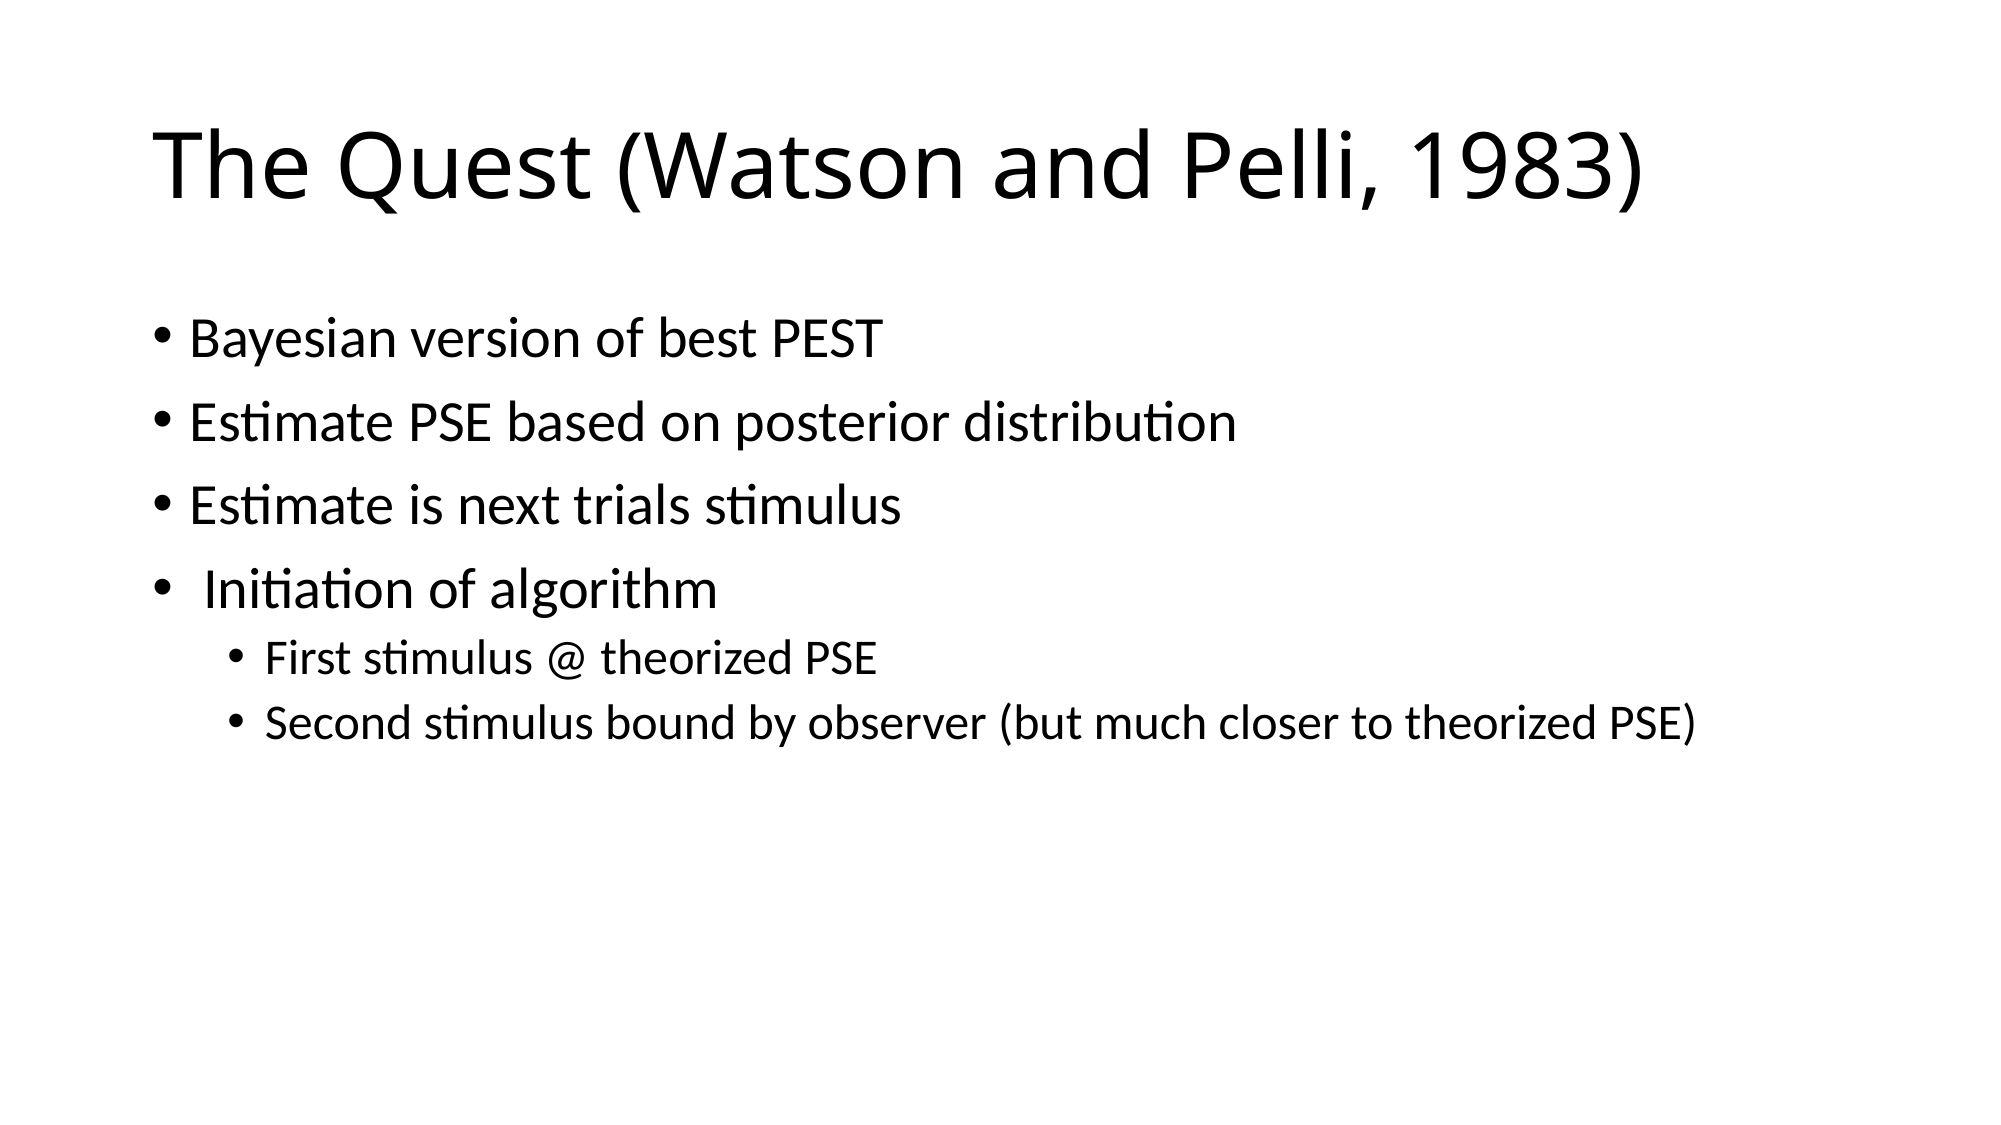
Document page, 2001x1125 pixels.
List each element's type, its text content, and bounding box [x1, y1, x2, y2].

title The Quest (Watson and Pelli, 1983) [137, 59, 1863, 278]
list Bayesian version of best PEST Estimate PSE based on posterior distribution Estimate is next trials stimulus Initiation of algorithm First stimulus @ theorized PSE Second stimulus bound by observer (but much closer to theorized PSE) [137, 299, 1863, 1014]
